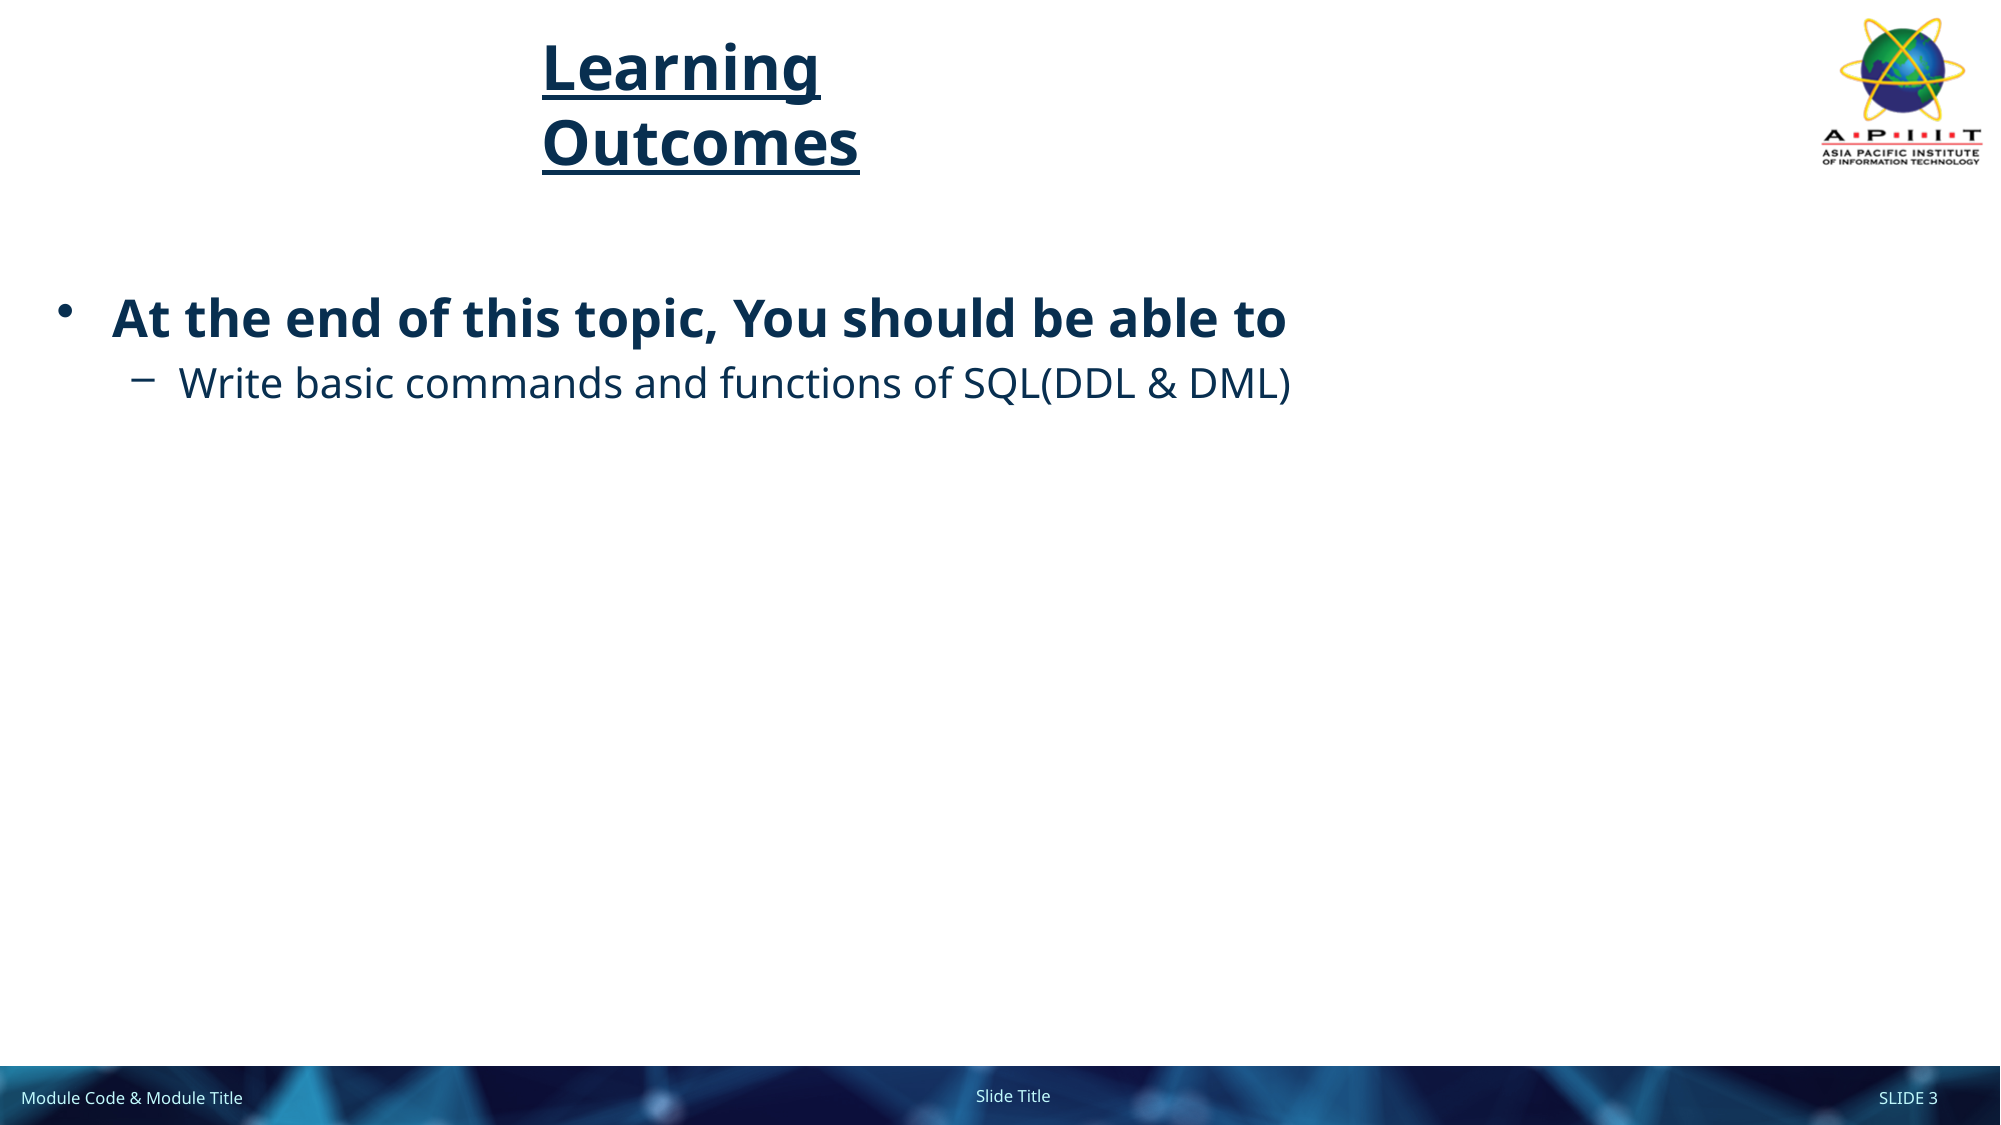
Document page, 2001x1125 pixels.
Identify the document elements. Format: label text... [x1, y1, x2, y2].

list At the end of this topic, You should be able to Write basic commands and functions of SQL(DDL & DML) [41, 278, 1969, 1021]
picture [1803, 0, 2000, 182]
title Learning Outcomes [526, 1, 1157, 205]
picture [0, 1066, 2000, 1125]
